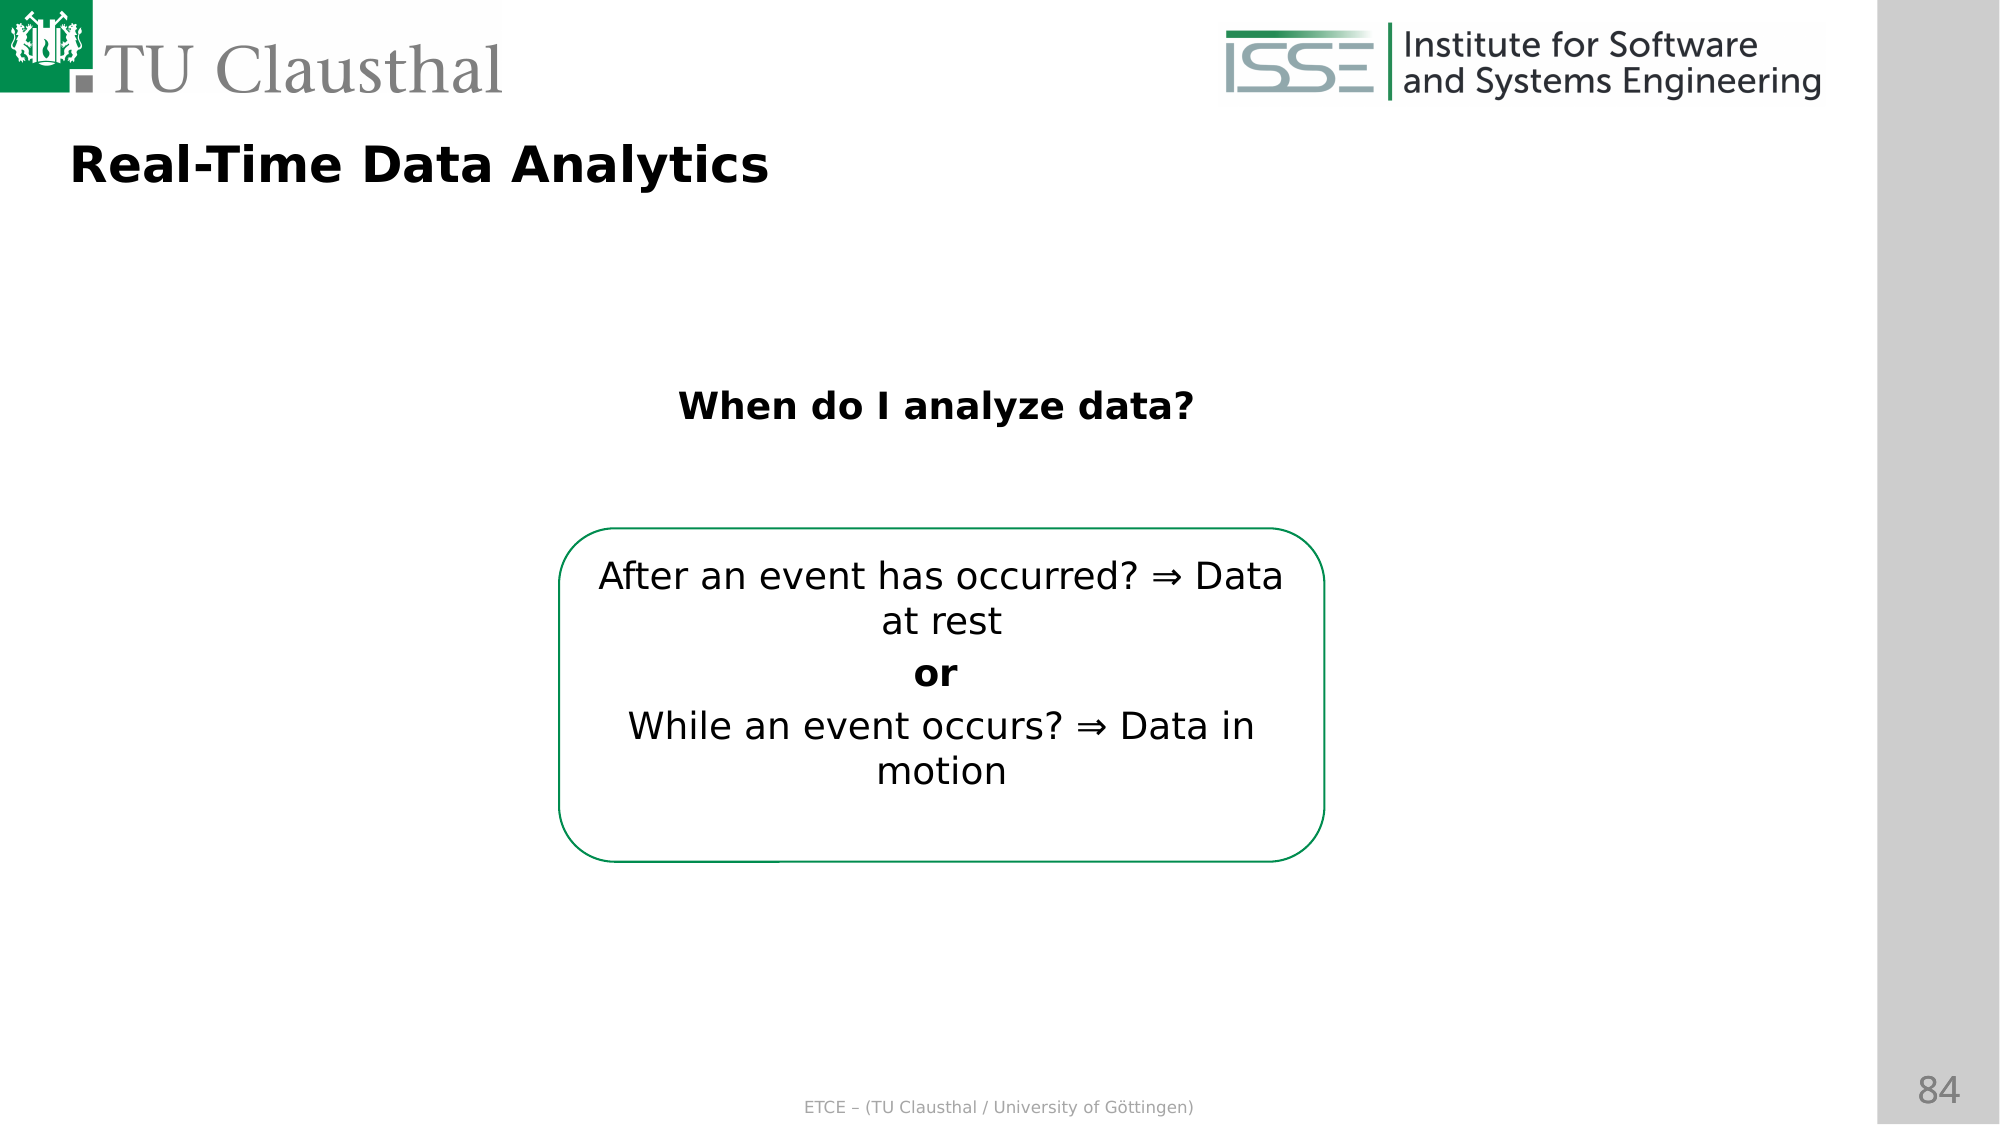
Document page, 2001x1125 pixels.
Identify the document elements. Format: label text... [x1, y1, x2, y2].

picture [0, 0, 502, 93]
text_box Real-Time Data Analytics [55, 125, 1819, 208]
picture [1218, 22, 1826, 107]
text_box After an event has occurred? ⇒ Data at rest or While an event occurs? ⇒ Data in motion [558, 527, 1326, 863]
text_box When do I analyze data? [55, 375, 1819, 1035]
